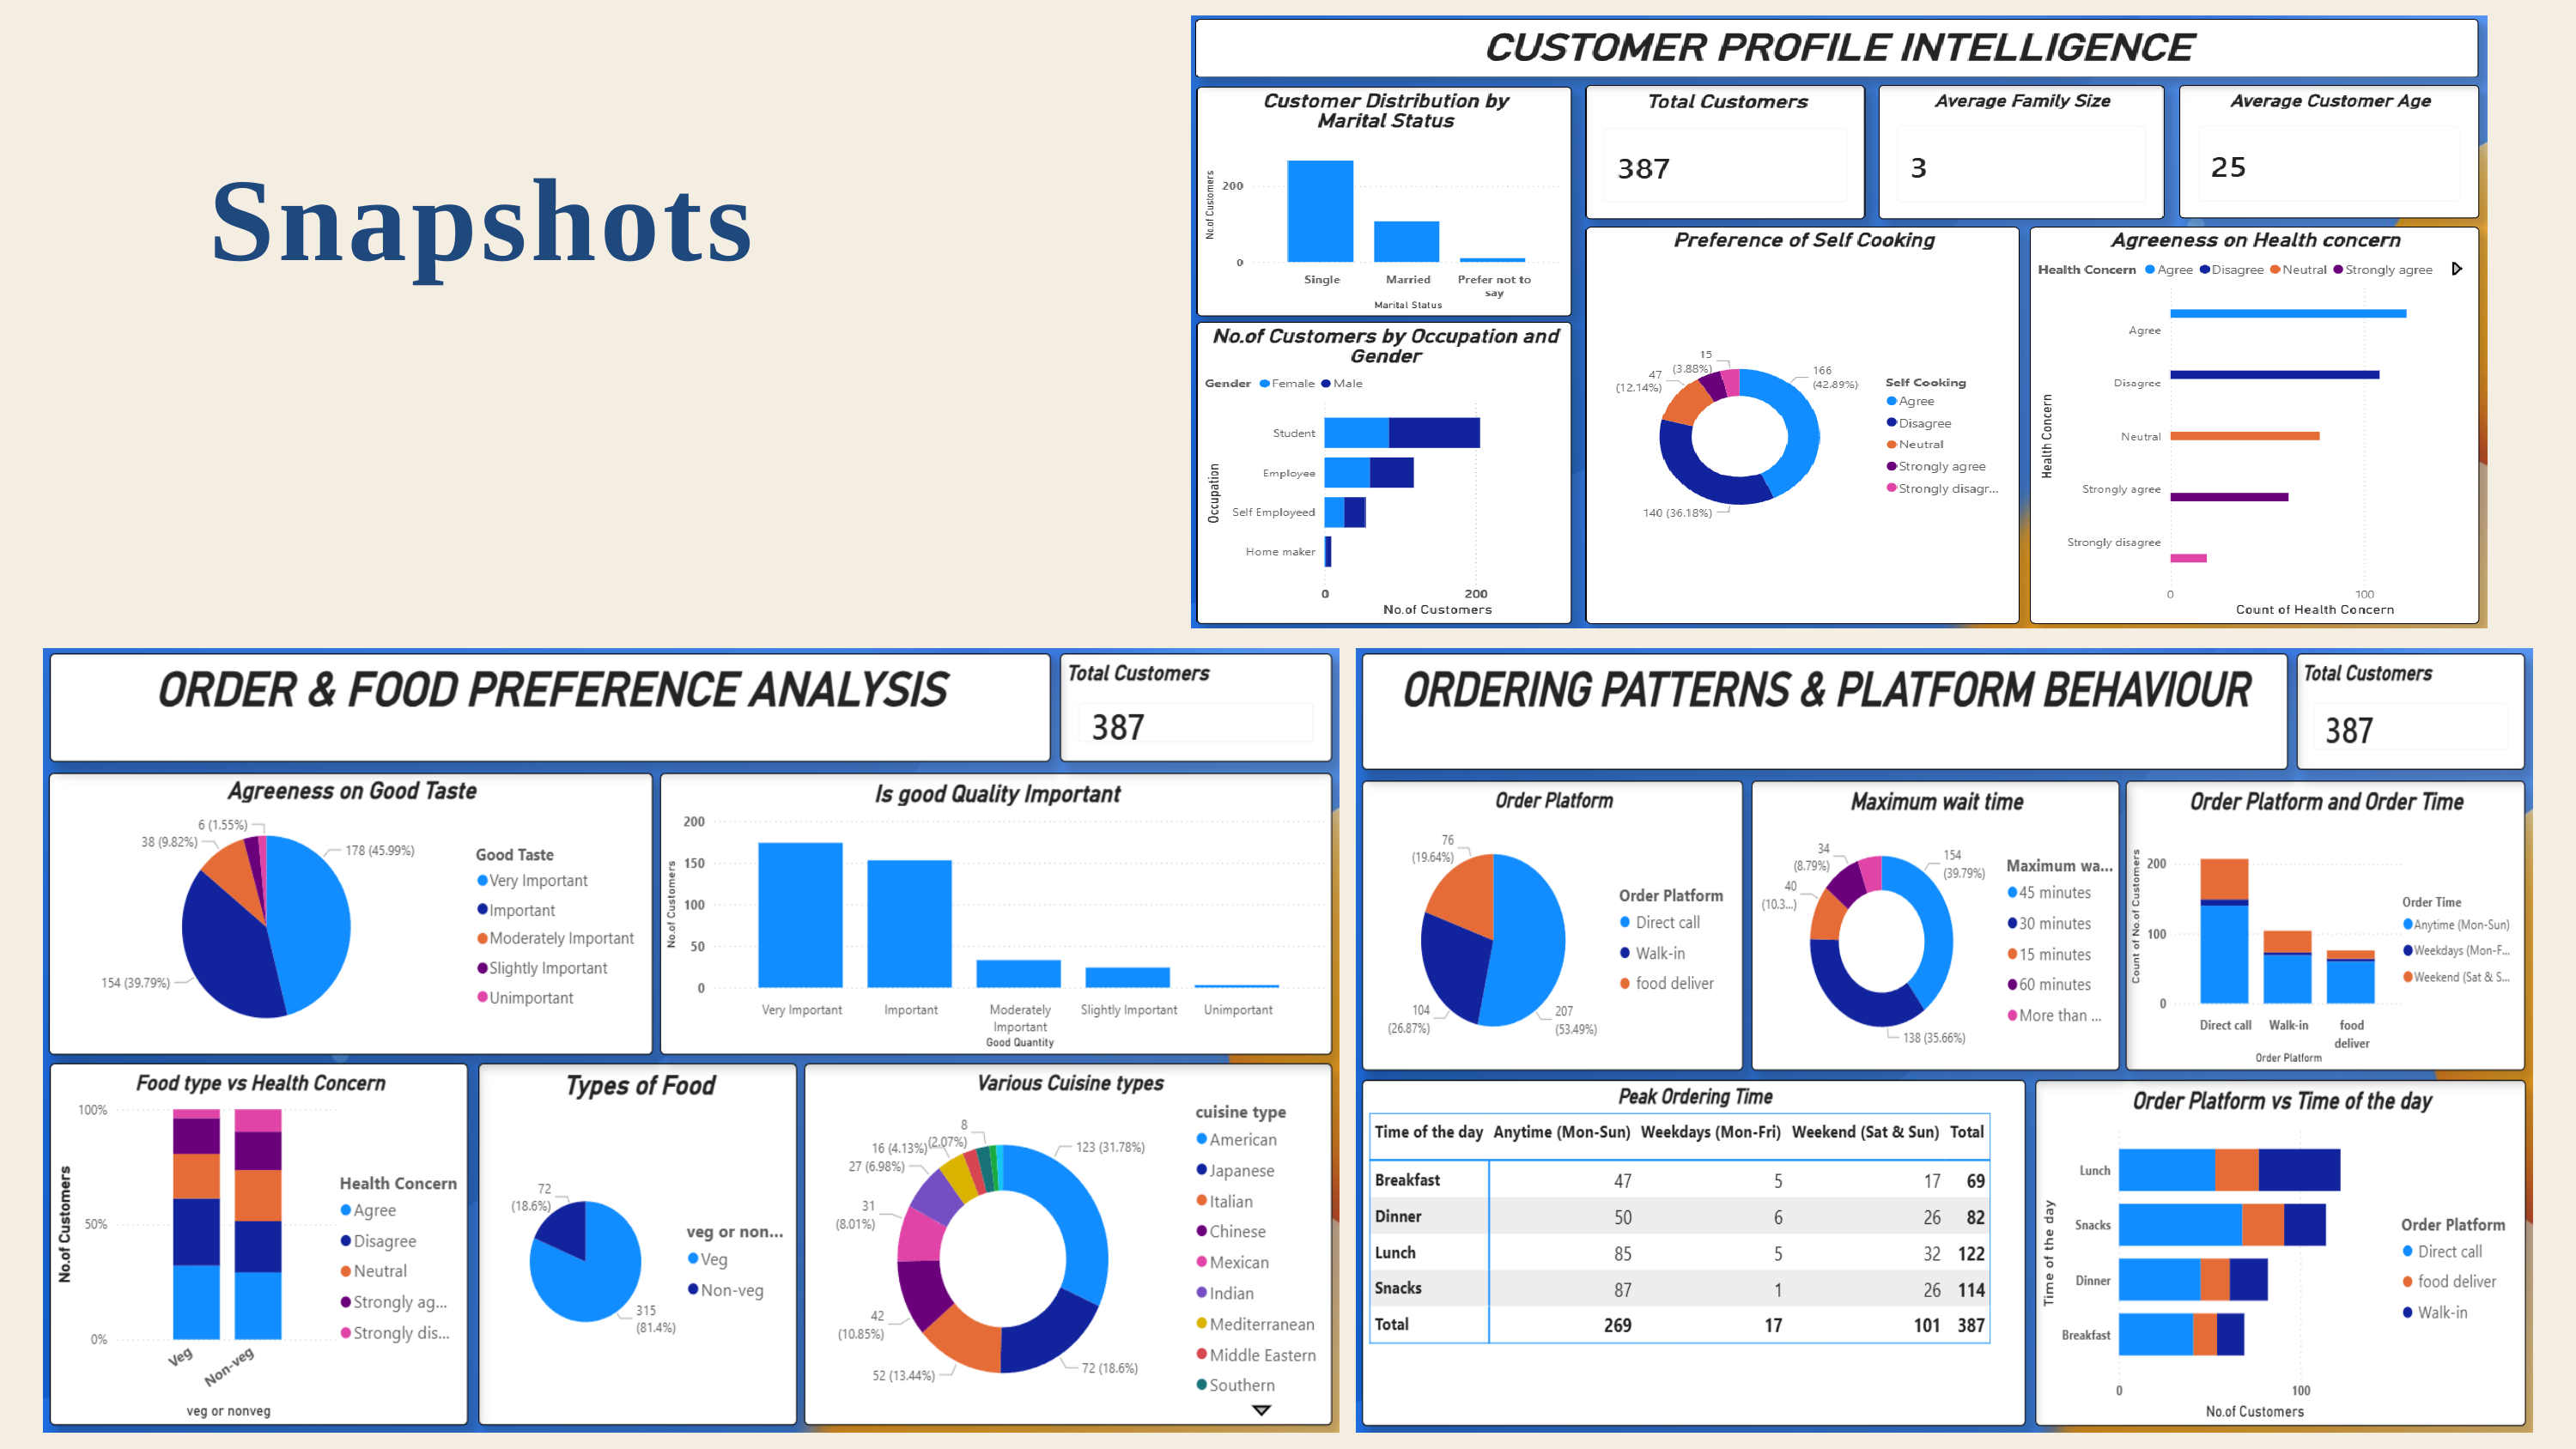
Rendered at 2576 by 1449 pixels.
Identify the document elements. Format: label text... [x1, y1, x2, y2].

picture [1191, 15, 2488, 628]
picture [42, 647, 1340, 1433]
text_box Snapshots [118, 155, 869, 284]
picture [1356, 647, 2534, 1433]
